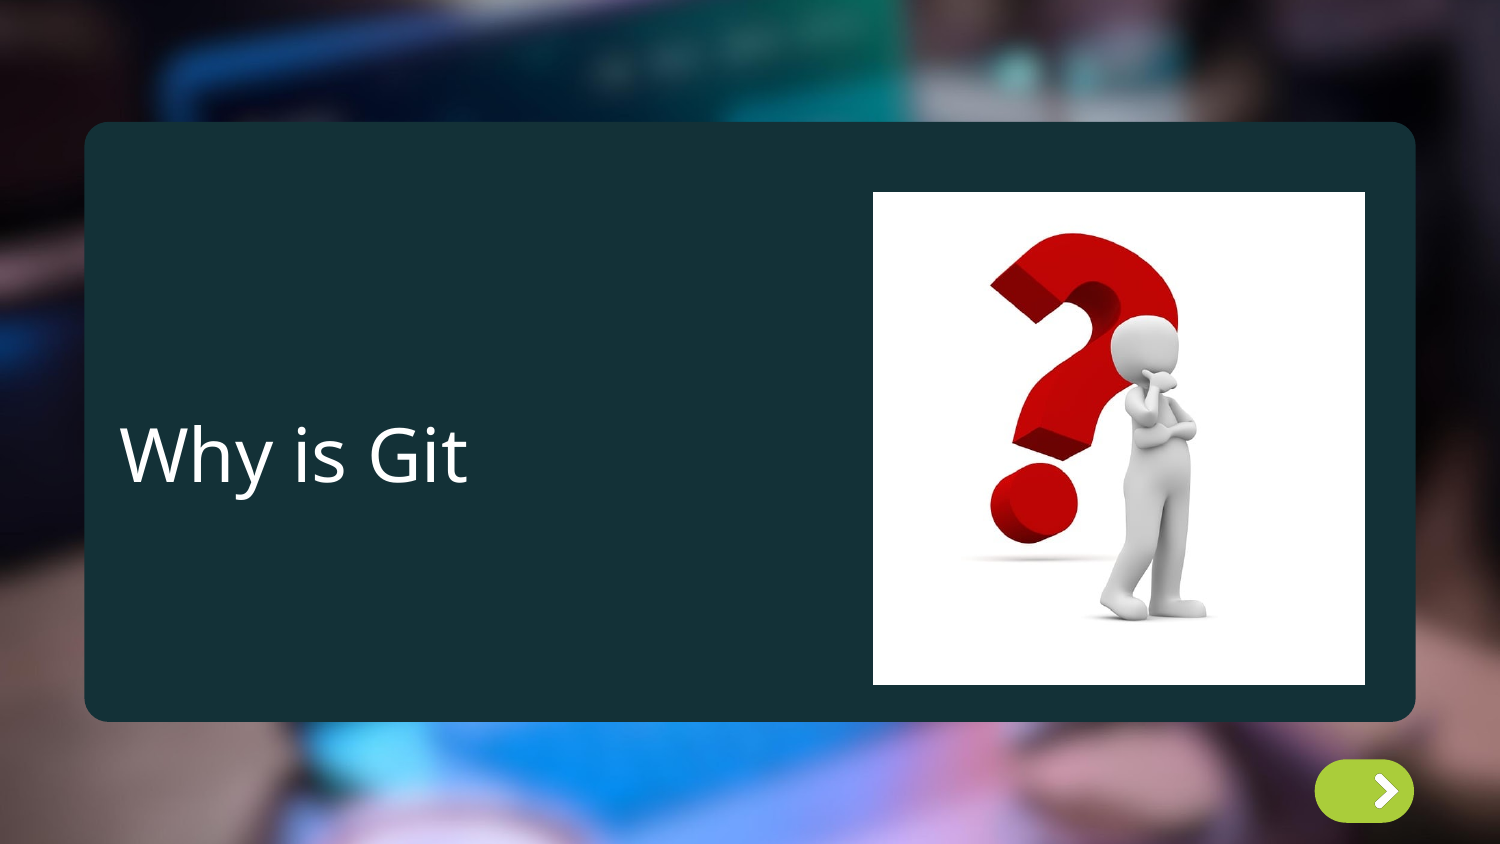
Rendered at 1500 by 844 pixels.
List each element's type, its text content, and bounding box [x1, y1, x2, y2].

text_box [1314, 741, 1415, 824]
picture [872, 192, 1365, 685]
text_box [0, 0, 1500, 844]
text_box [84, 121, 1416, 722]
text_box Why is Git [119, 361, 834, 498]
